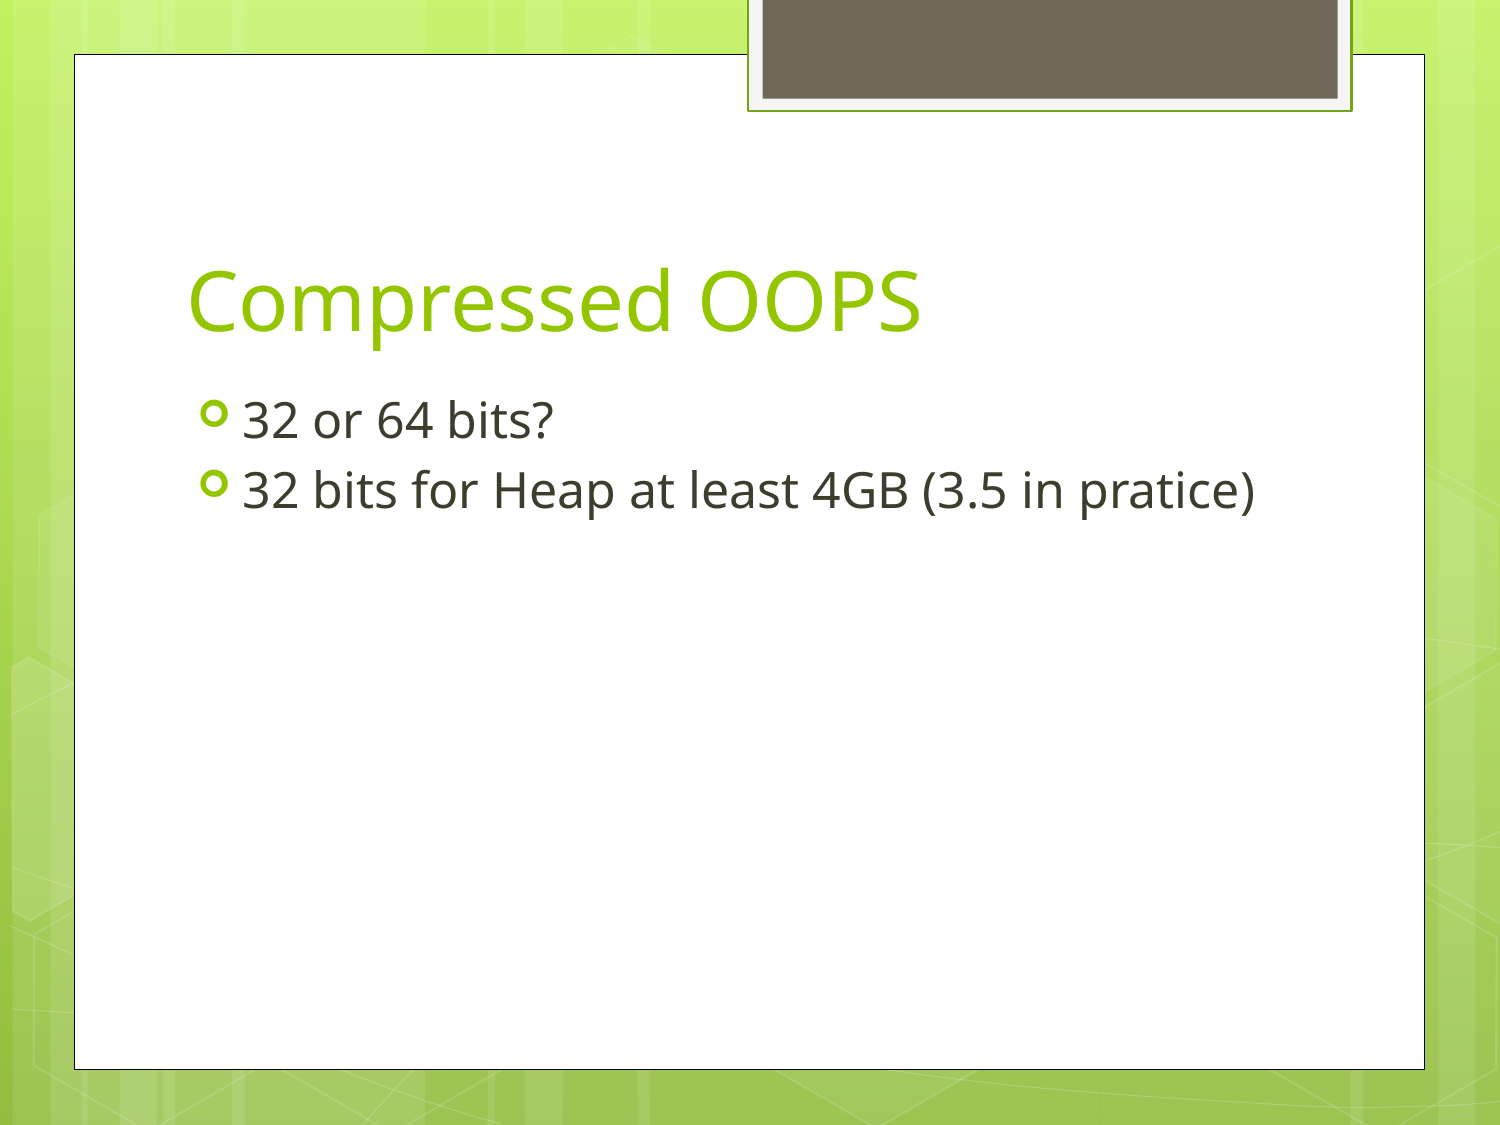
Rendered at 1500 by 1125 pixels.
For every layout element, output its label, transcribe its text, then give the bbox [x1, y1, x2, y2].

title Compressed OOPS [171, 168, 1324, 357]
list 32 or 64 bits? 32 bits for Heap at least 4GB (3.5 in pratice) [171, 381, 1283, 957]
